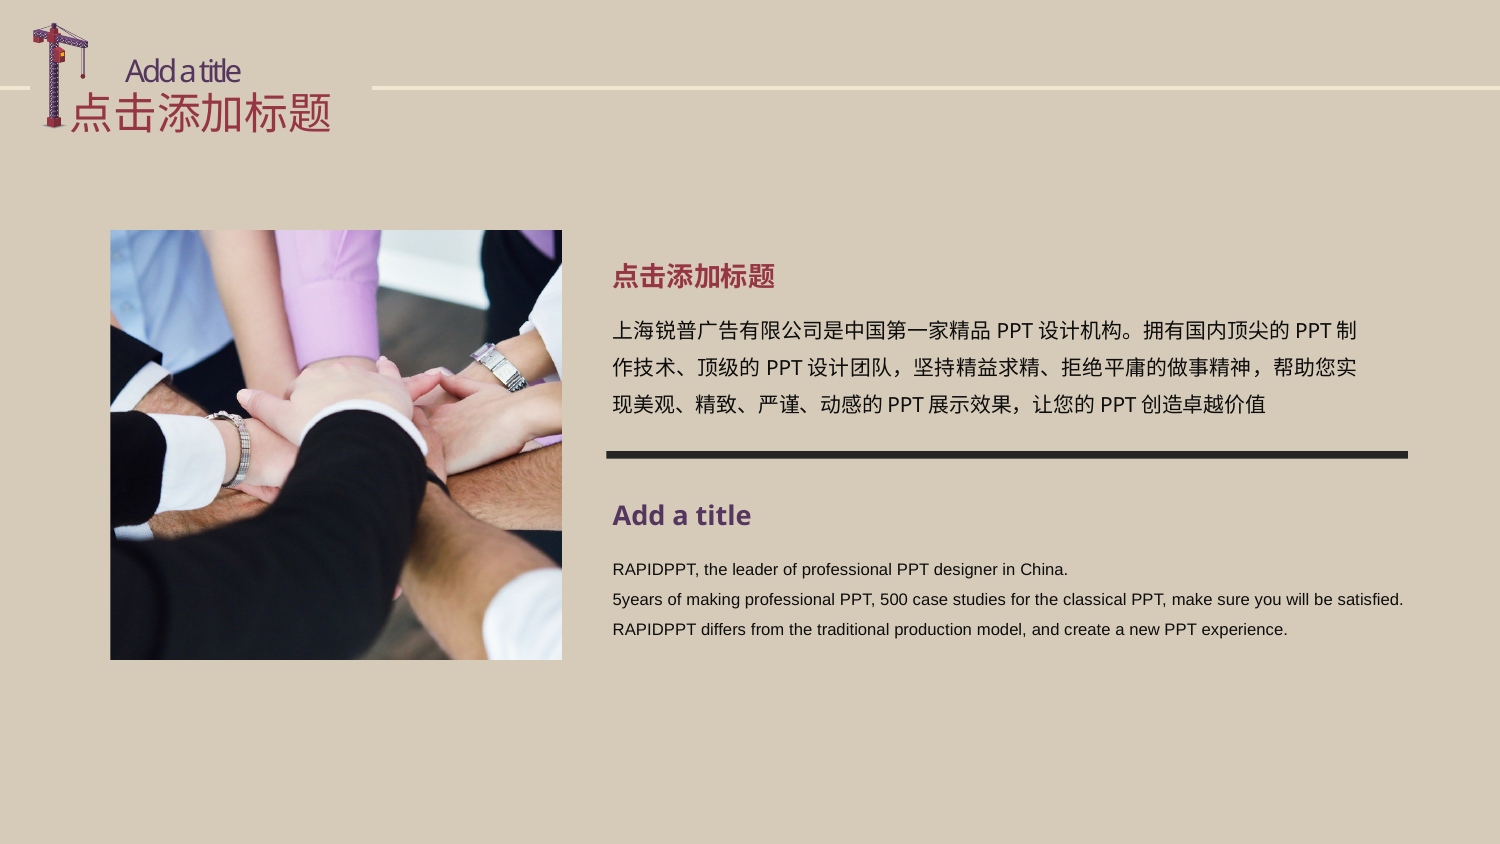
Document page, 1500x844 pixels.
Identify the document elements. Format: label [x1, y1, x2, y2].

text_box [605, 450, 1409, 460]
text_box [598, 235, 1373, 427]
text_box [33, 22, 366, 147]
picture [110, 230, 562, 660]
text_box [597, 474, 1437, 648]
